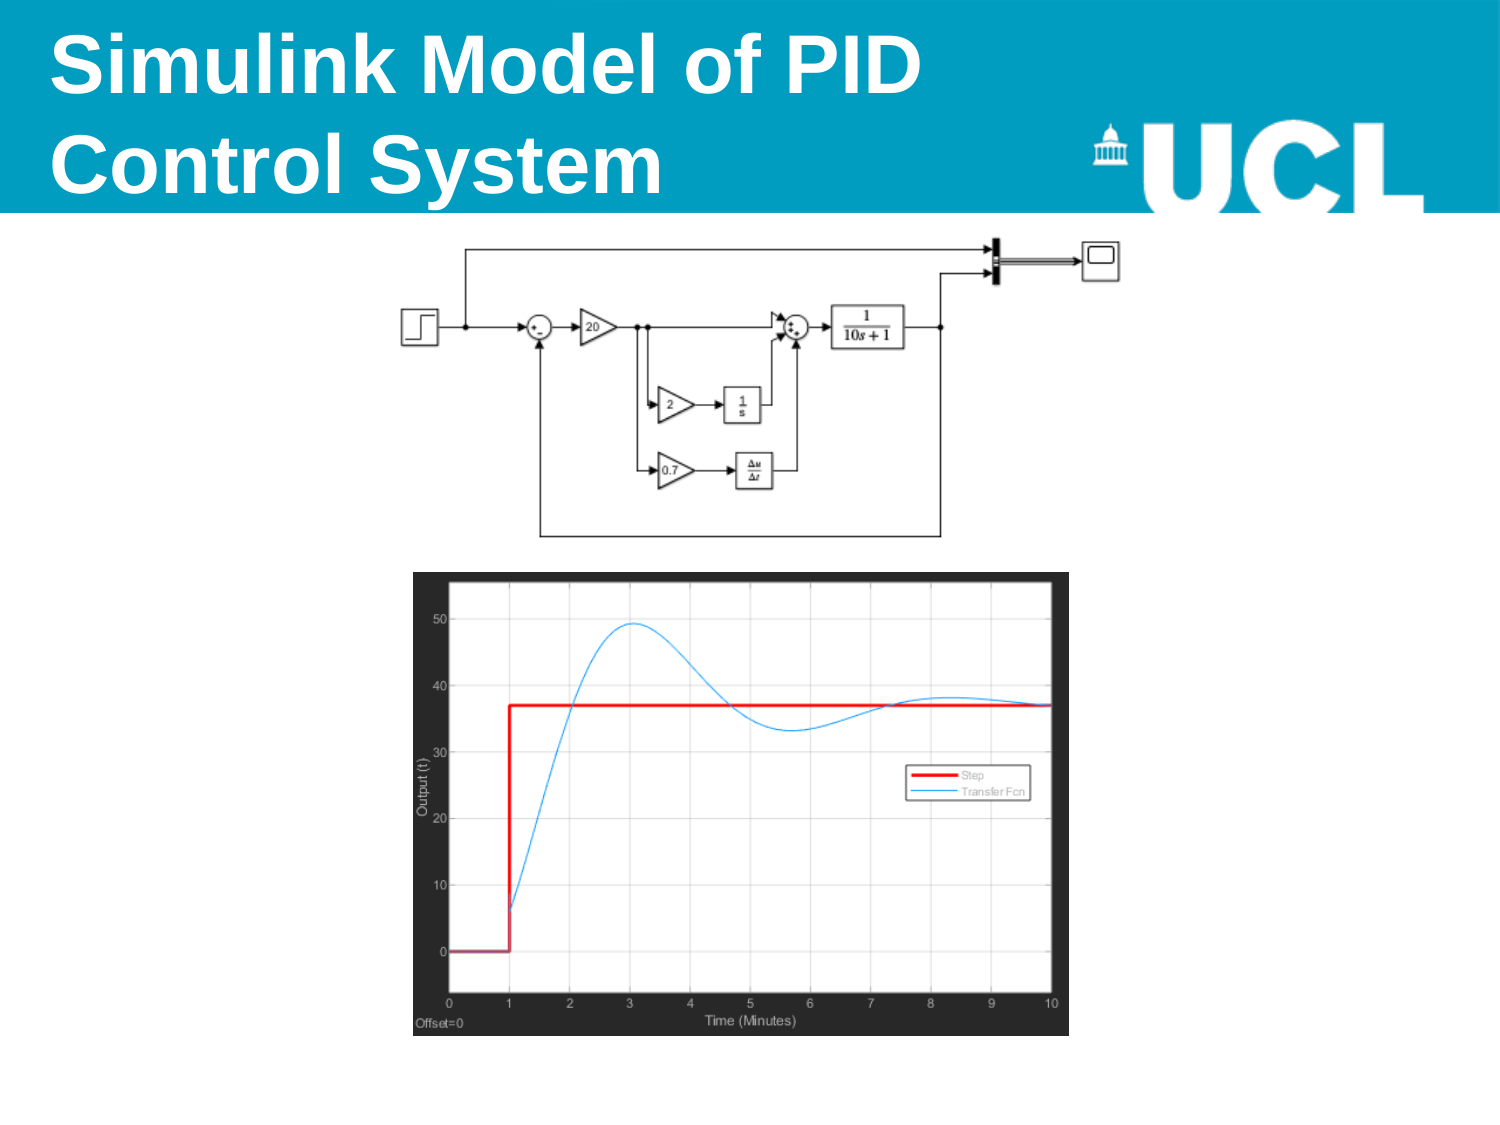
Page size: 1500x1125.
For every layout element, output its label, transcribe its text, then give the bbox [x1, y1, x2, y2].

picture [413, 572, 1069, 1037]
picture [369, 229, 1134, 546]
picture [0, 0, 1497, 213]
text_box Simulink Model of PID Control System [42, 3, 955, 218]
